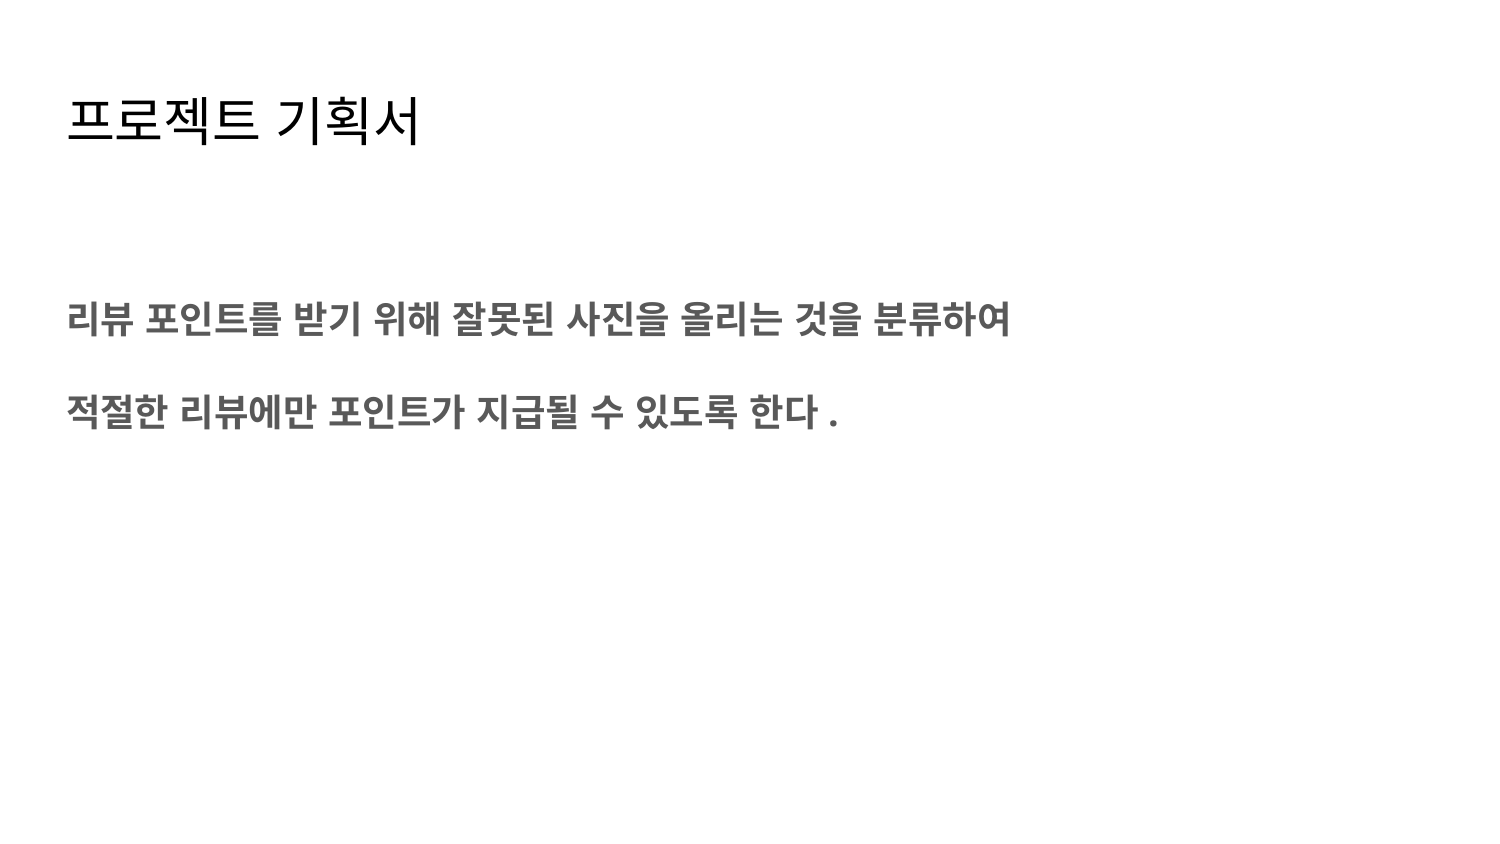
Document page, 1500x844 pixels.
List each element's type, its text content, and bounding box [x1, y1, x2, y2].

list 리뷰 포인트를 받기 위해 잘못된 사진을 올리는 것을 분류하여 적절한 리뷰에만 포인트가 지급될 수 있도록 한다. [51, 189, 1449, 750]
title 프로젝트 기획서 [51, 72, 1449, 167]
